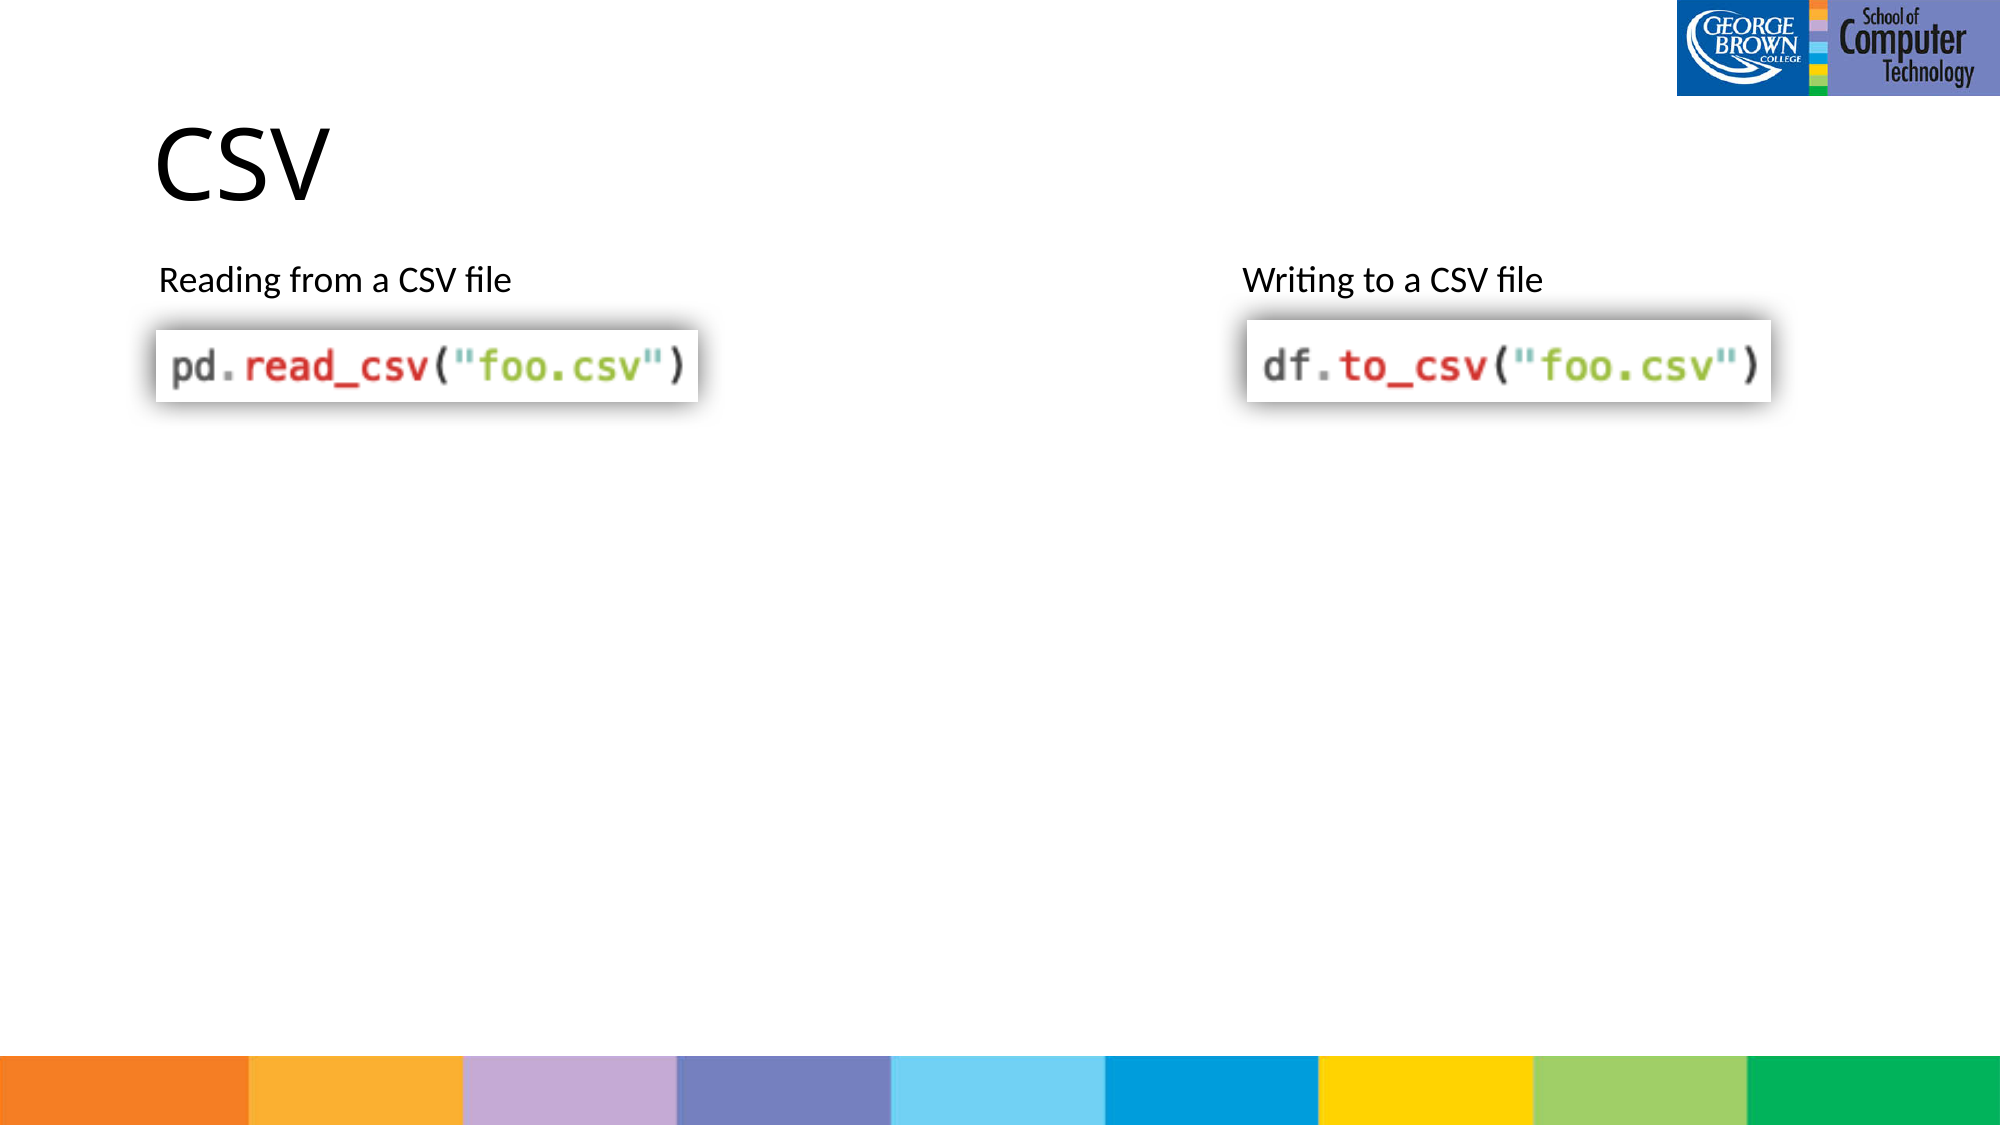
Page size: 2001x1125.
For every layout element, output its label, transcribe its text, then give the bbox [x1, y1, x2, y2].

picture [1318, 1056, 2000, 1125]
picture [1677, 0, 2000, 96]
picture [155, 330, 698, 402]
title CSV [137, 59, 1863, 278]
text_box Writing to a CSV file [1227, 247, 1678, 308]
picture [0, 1056, 1105, 1125]
text_box Reading from a CSV file [143, 247, 594, 308]
picture [1246, 320, 1771, 402]
